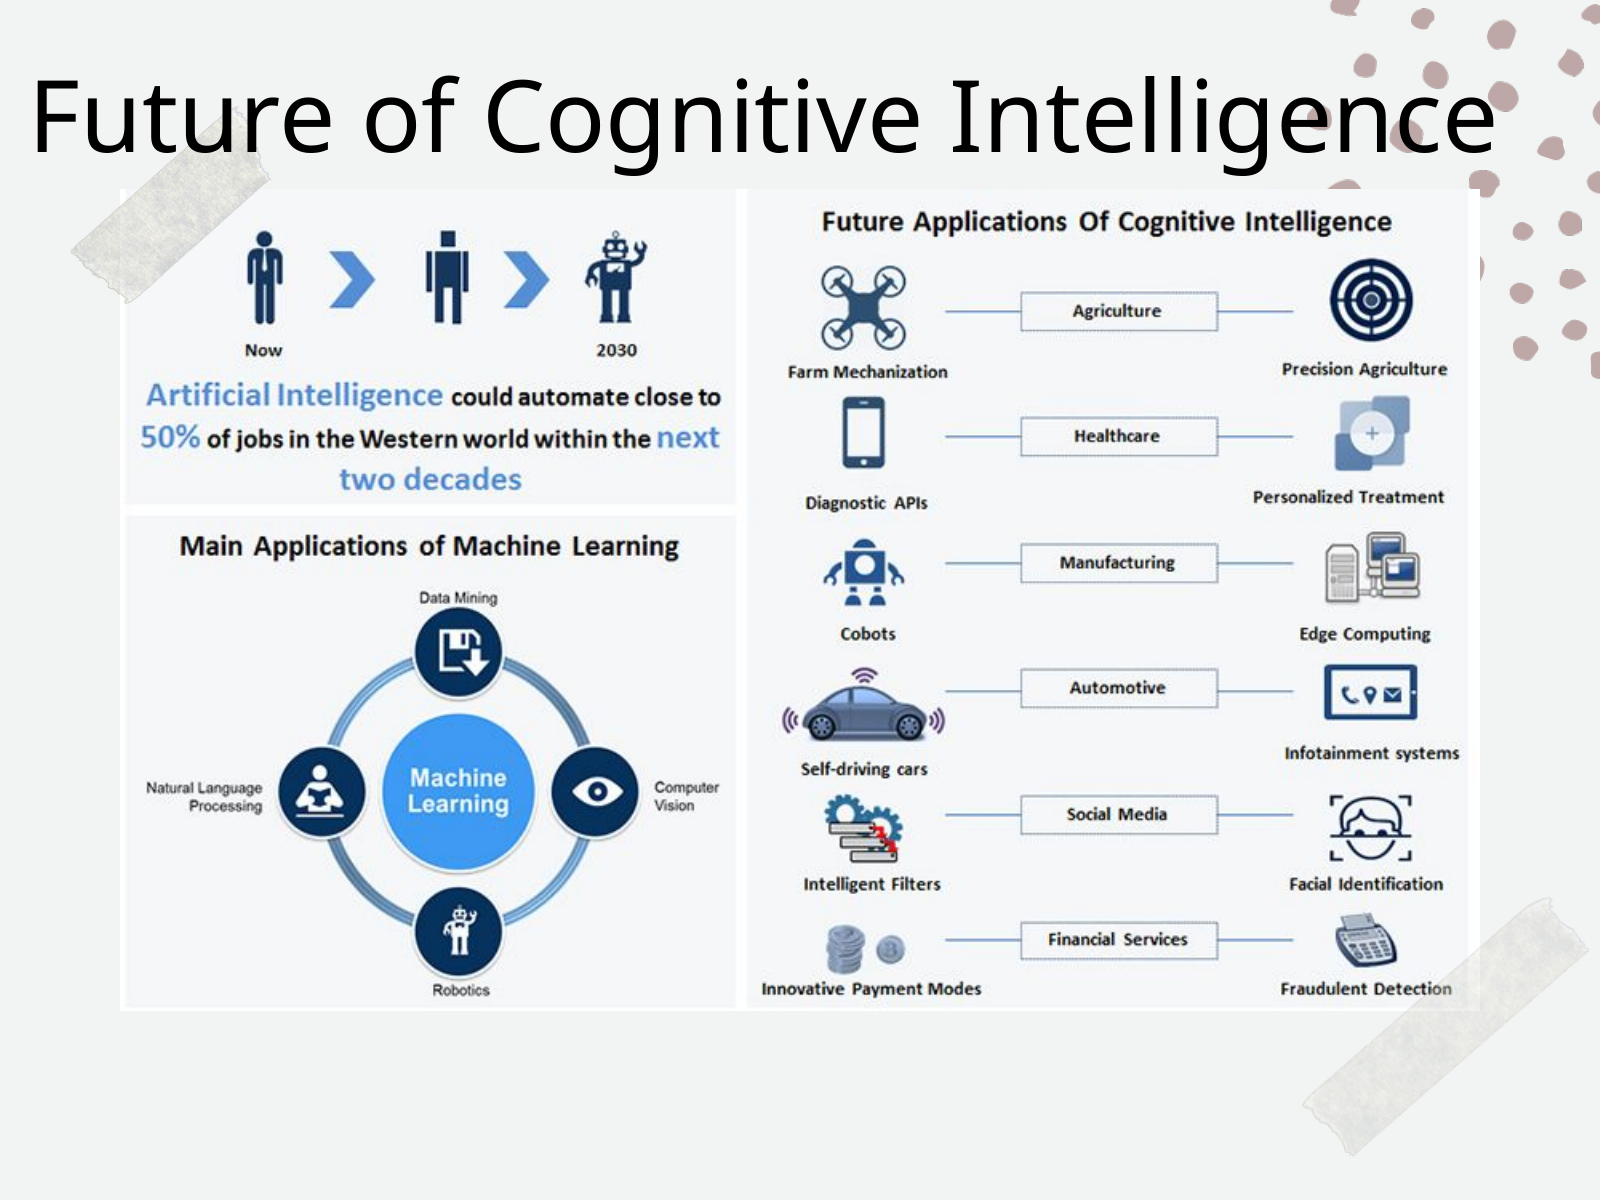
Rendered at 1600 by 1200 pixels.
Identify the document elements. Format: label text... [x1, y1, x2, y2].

text_box Future of Cognitive Intelligence [0, 89, 1302, 173]
picture [55, 0, 1600, 1071]
